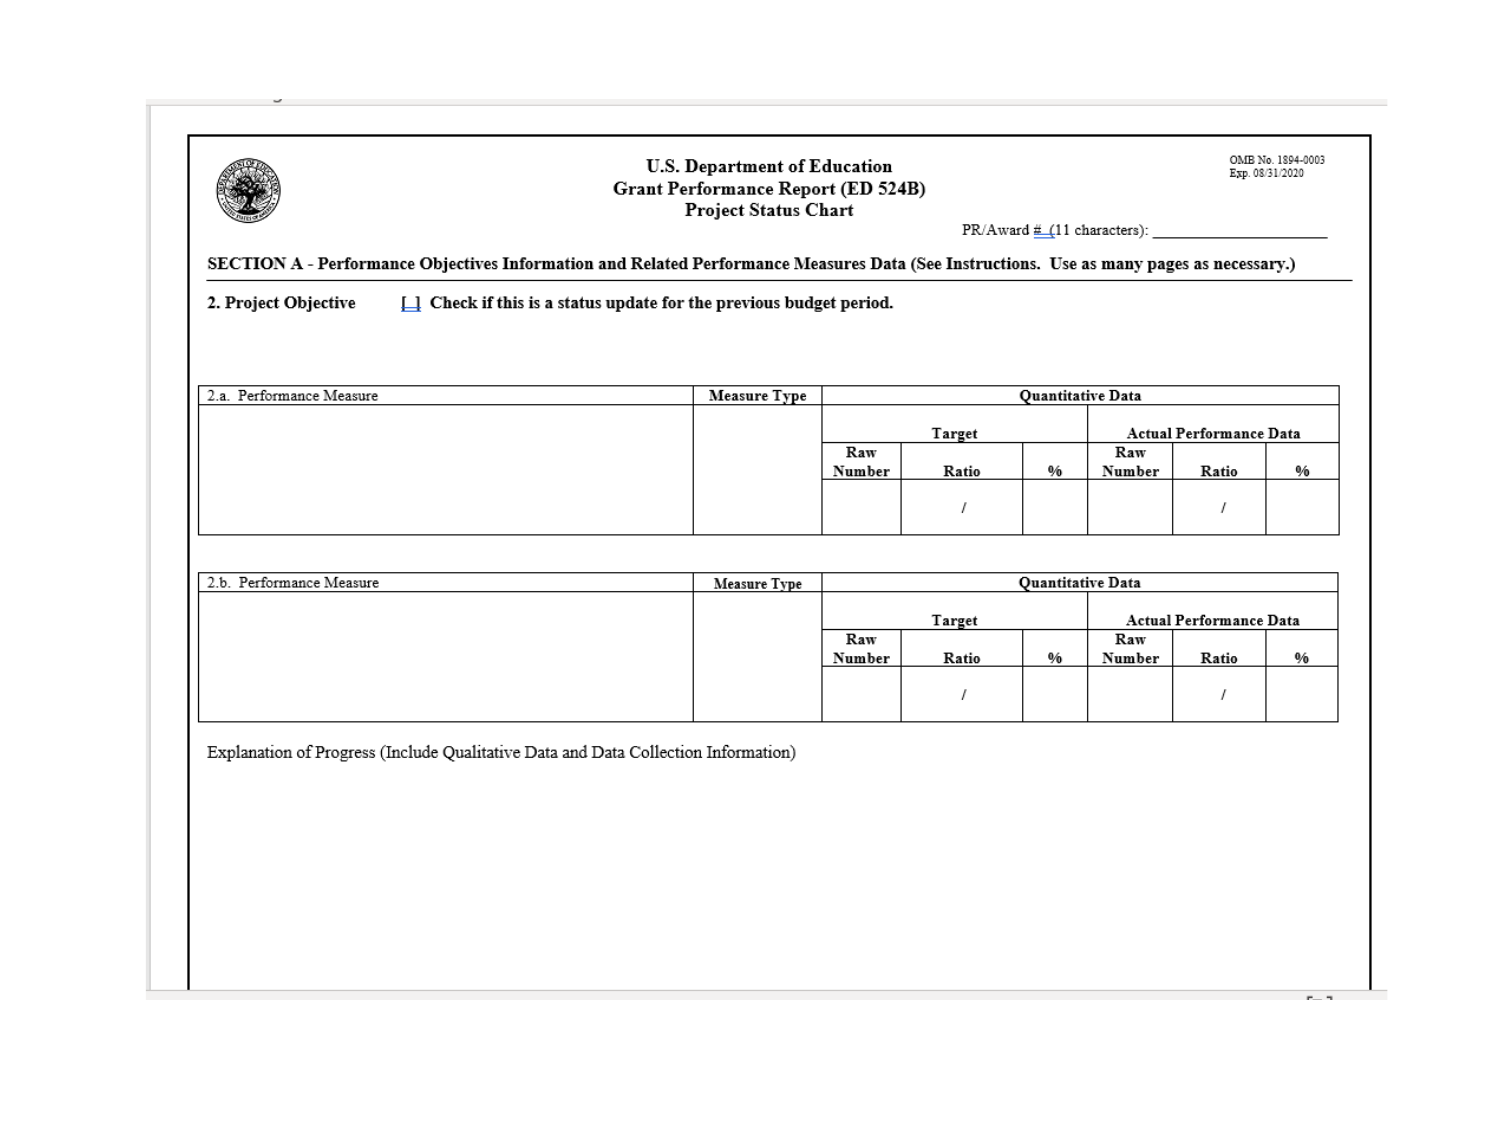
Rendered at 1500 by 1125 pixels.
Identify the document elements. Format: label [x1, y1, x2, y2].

picture [145, 99, 1388, 1001]
